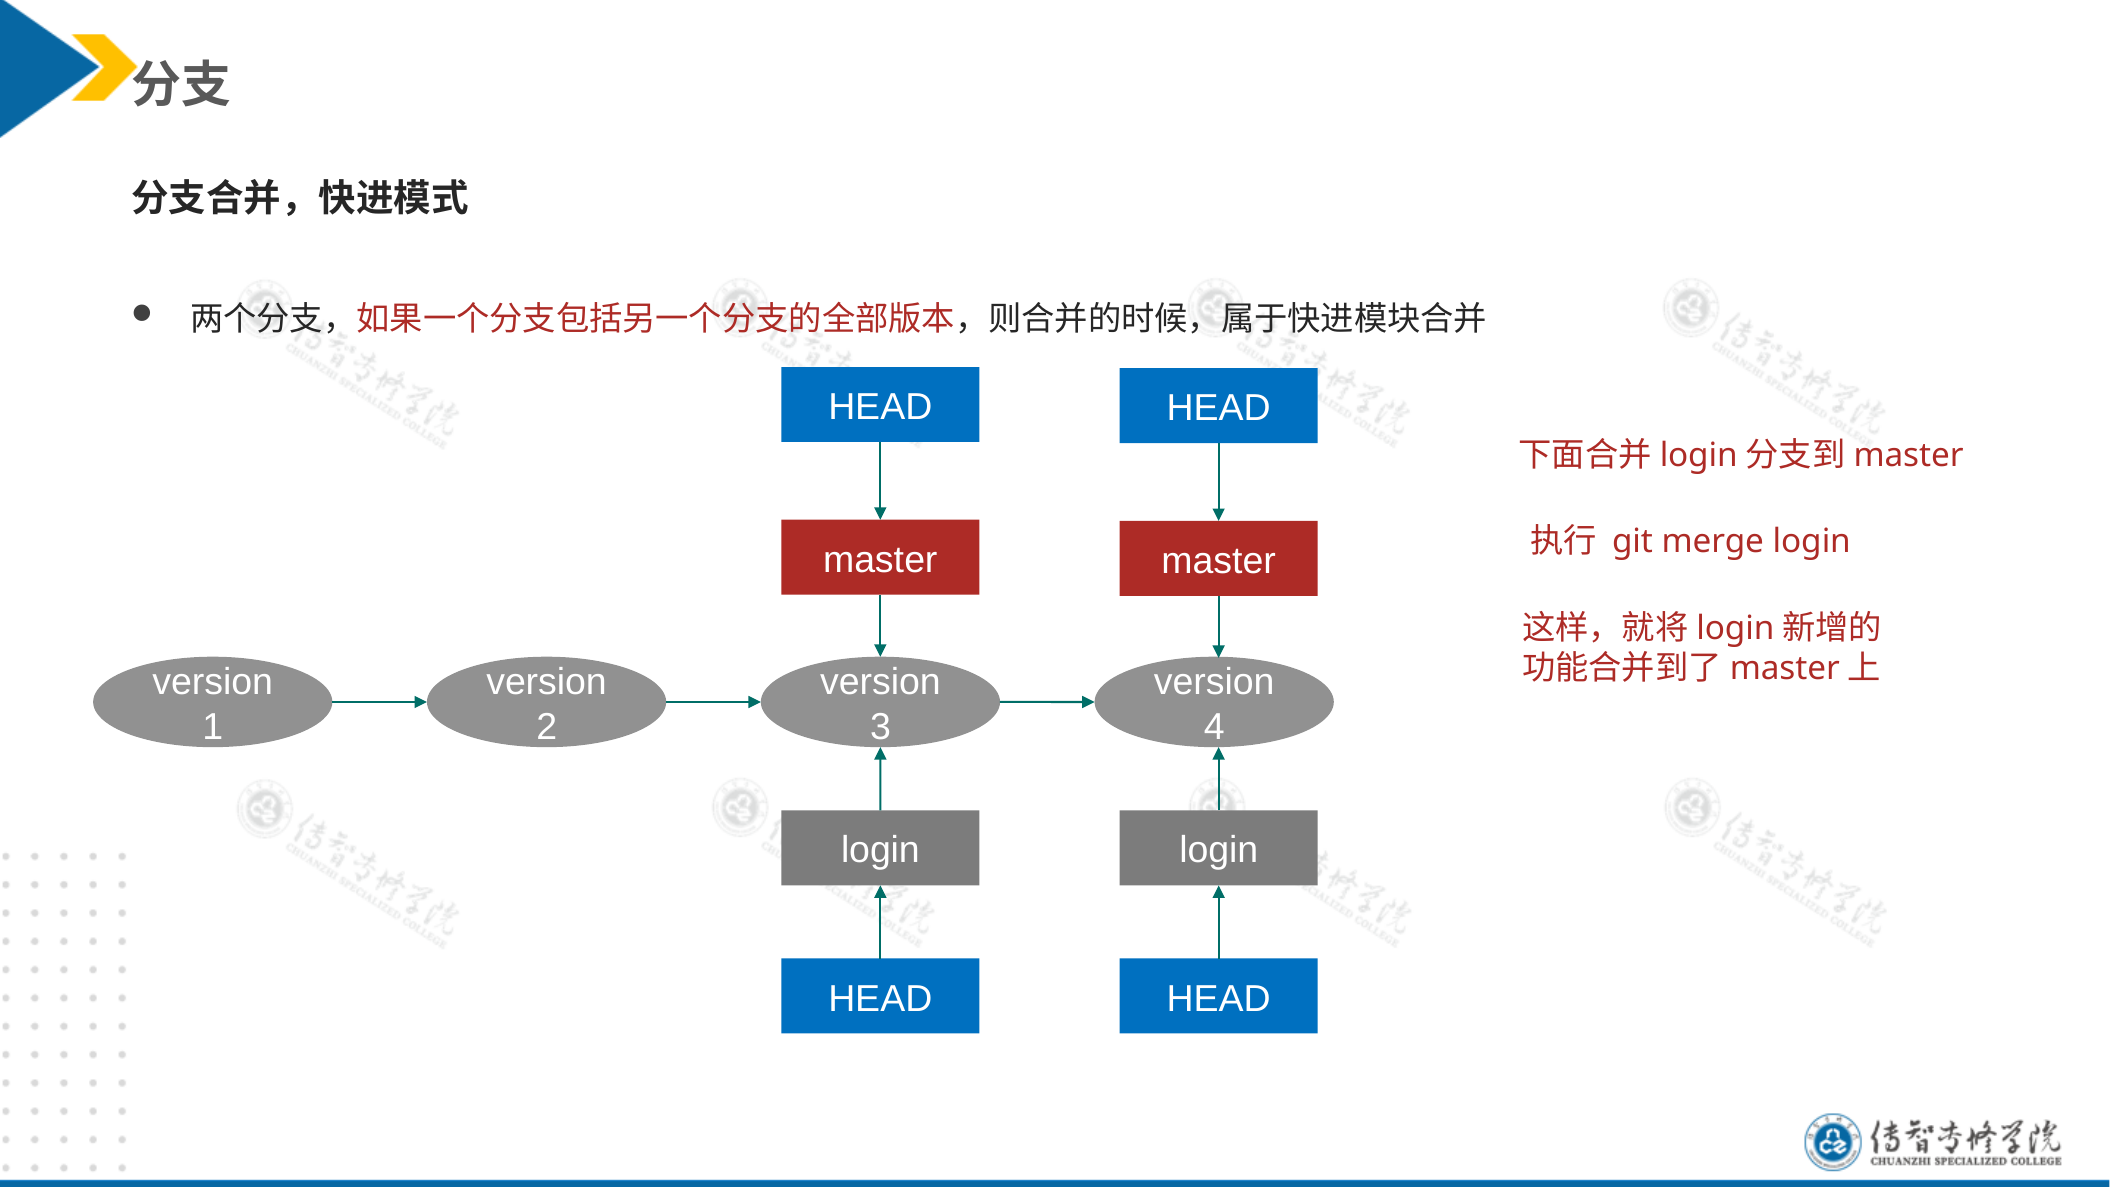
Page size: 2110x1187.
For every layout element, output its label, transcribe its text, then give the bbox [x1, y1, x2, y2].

text_box 下面合并login分支到master [1504, 425, 1979, 480]
text_box 这样，就将login新增的 功能合并到了master上 [1507, 598, 1897, 694]
text_box master [1119, 520, 1319, 597]
text_box 分支 [116, 40, 1556, 125]
text_box HEAD [1119, 367, 1319, 444]
text_box HEAD [1119, 957, 1319, 1034]
text_box login [1119, 809, 1319, 886]
text_box version 1 [92, 655, 334, 749]
text_box 分支合并，快进模式 [116, 154, 1880, 239]
text_box version 3 [759, 655, 1001, 749]
picture [0, 0, 2110, 1187]
text_box master [780, 519, 980, 596]
text_box login [780, 809, 980, 886]
text_box version 4 [1093, 655, 1335, 749]
text_box version 2 [426, 655, 668, 749]
text_box 执行 git merge login [1515, 511, 1866, 567]
text_box HEAD [780, 366, 980, 443]
text_box HEAD [780, 957, 980, 1034]
text_box 两个分支，如果一个分支包括另一个分支的全部版本，则合并的时候，属于快进模块合并 [116, 270, 1880, 963]
